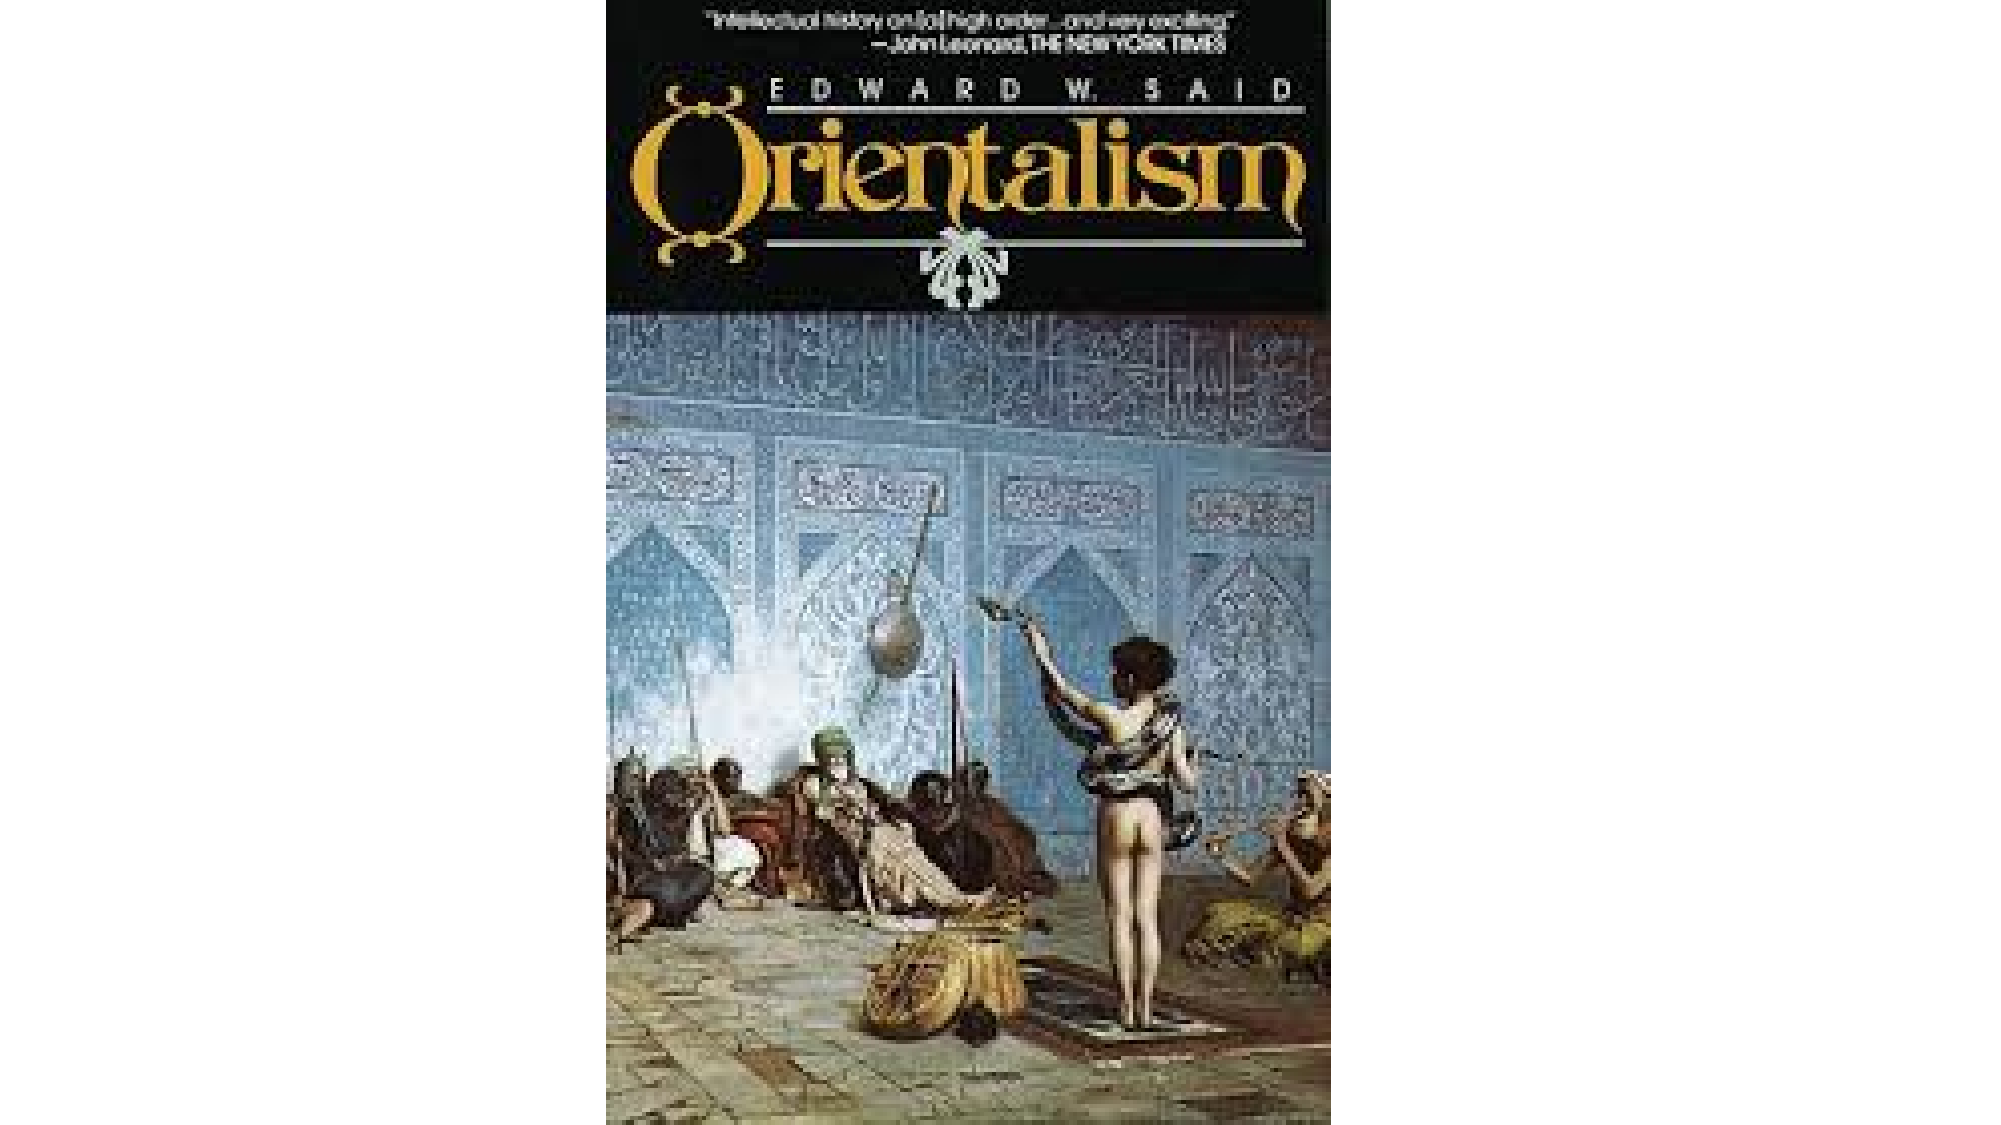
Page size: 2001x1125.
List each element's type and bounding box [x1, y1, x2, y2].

list [605, 0, 1331, 1125]
